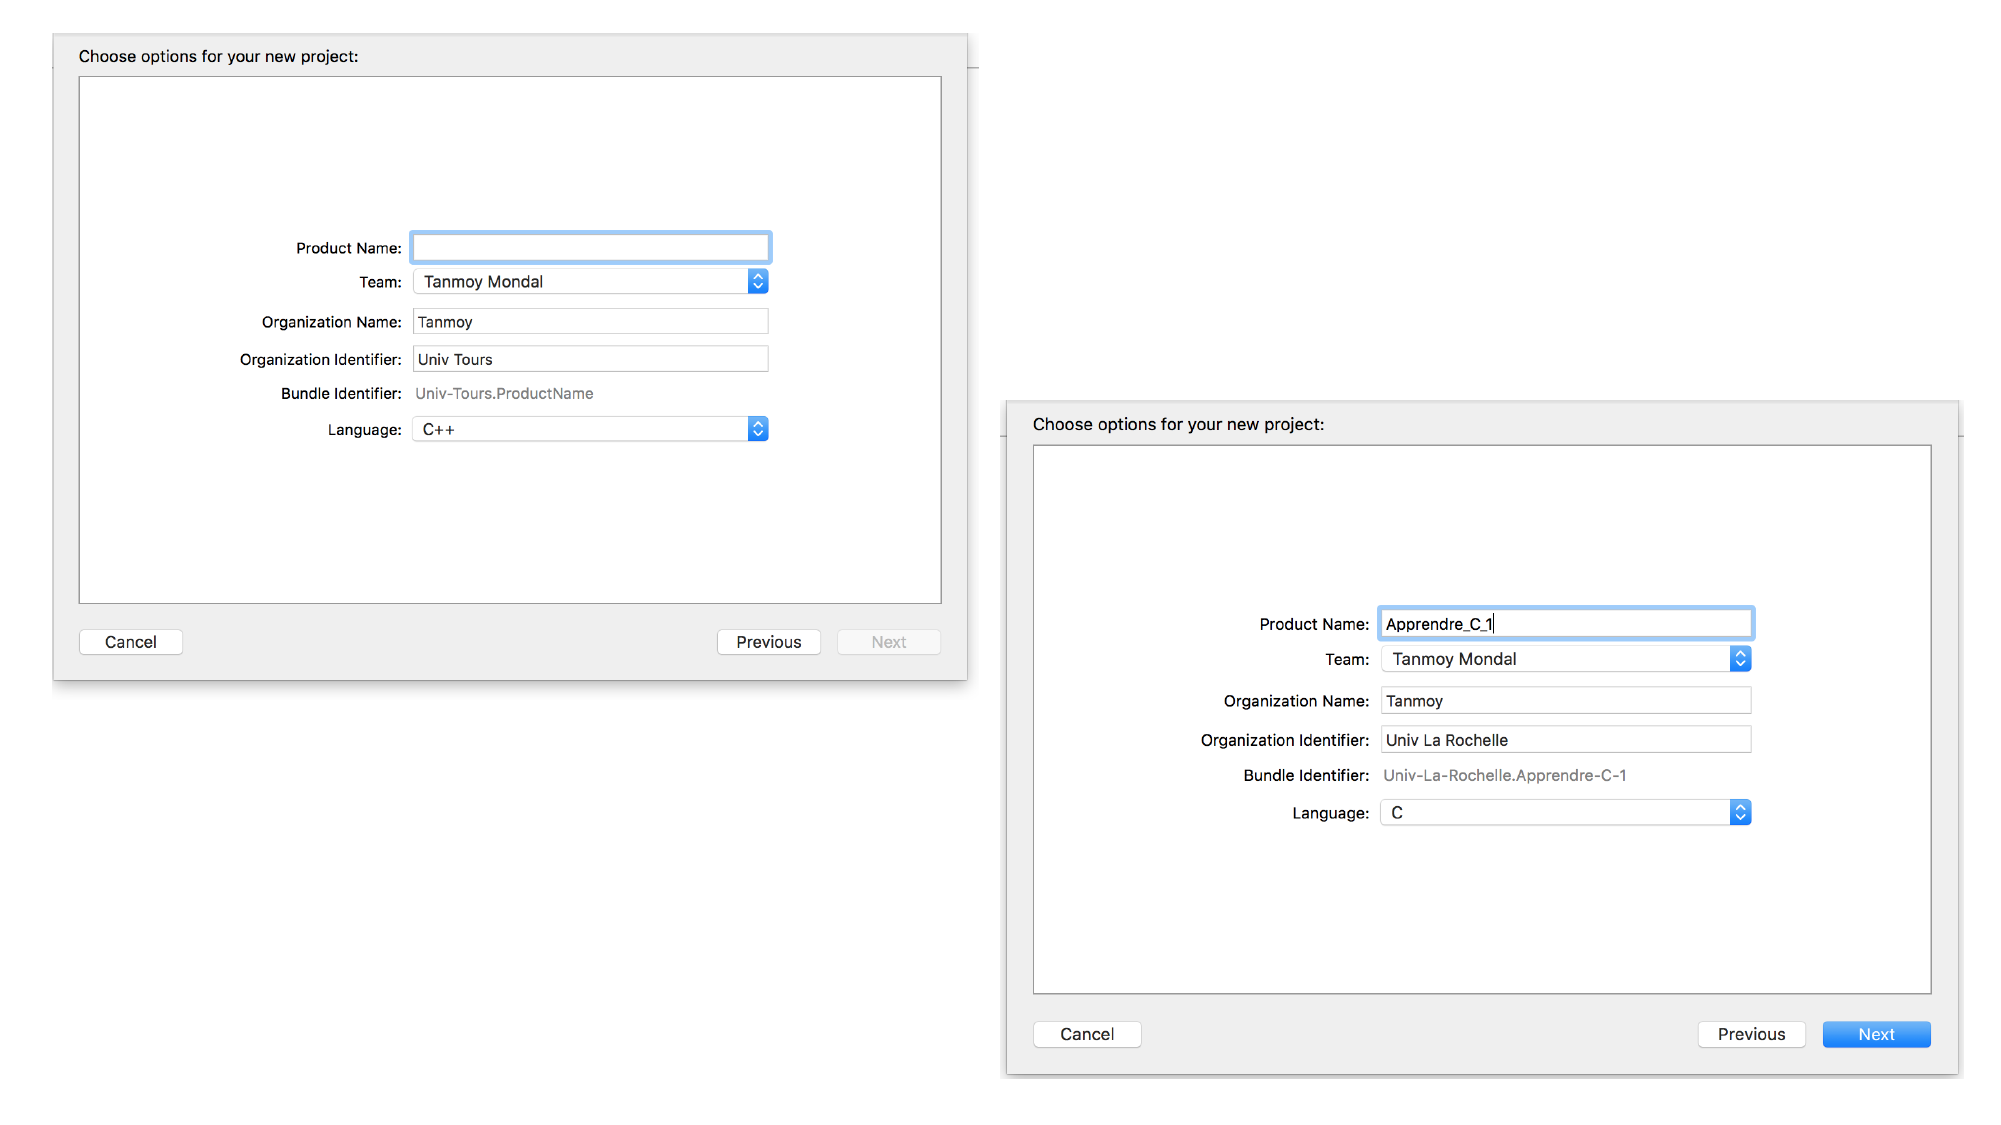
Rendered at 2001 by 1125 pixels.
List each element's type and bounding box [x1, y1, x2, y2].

list [52, 33, 979, 700]
picture [1000, 400, 1964, 1079]
